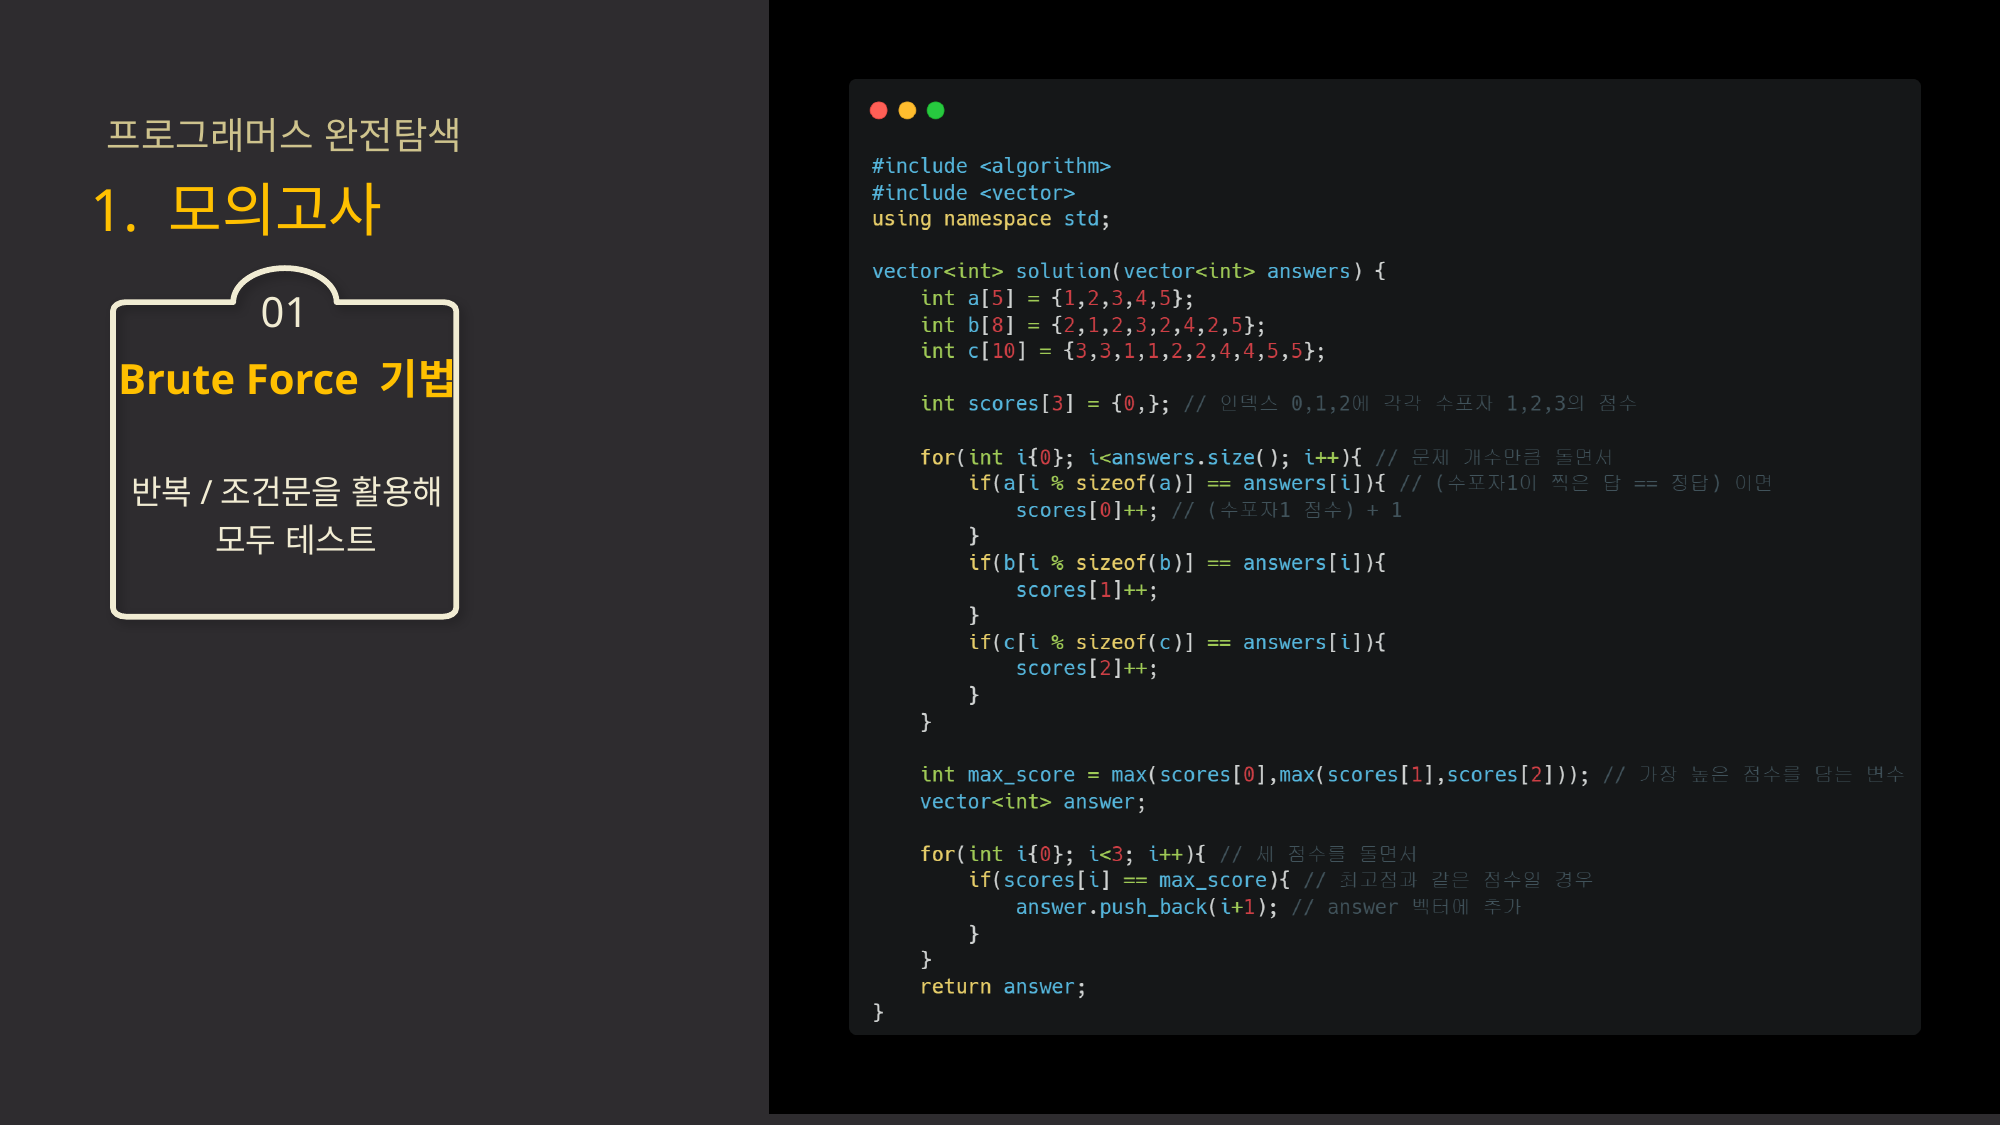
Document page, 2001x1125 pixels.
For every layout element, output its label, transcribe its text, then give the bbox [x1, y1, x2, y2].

picture [769, 0, 2000, 1114]
text_box 프로그래머스 완전탐색 [70, 104, 499, 165]
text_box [113, 268, 457, 617]
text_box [93, 105, 380, 252]
